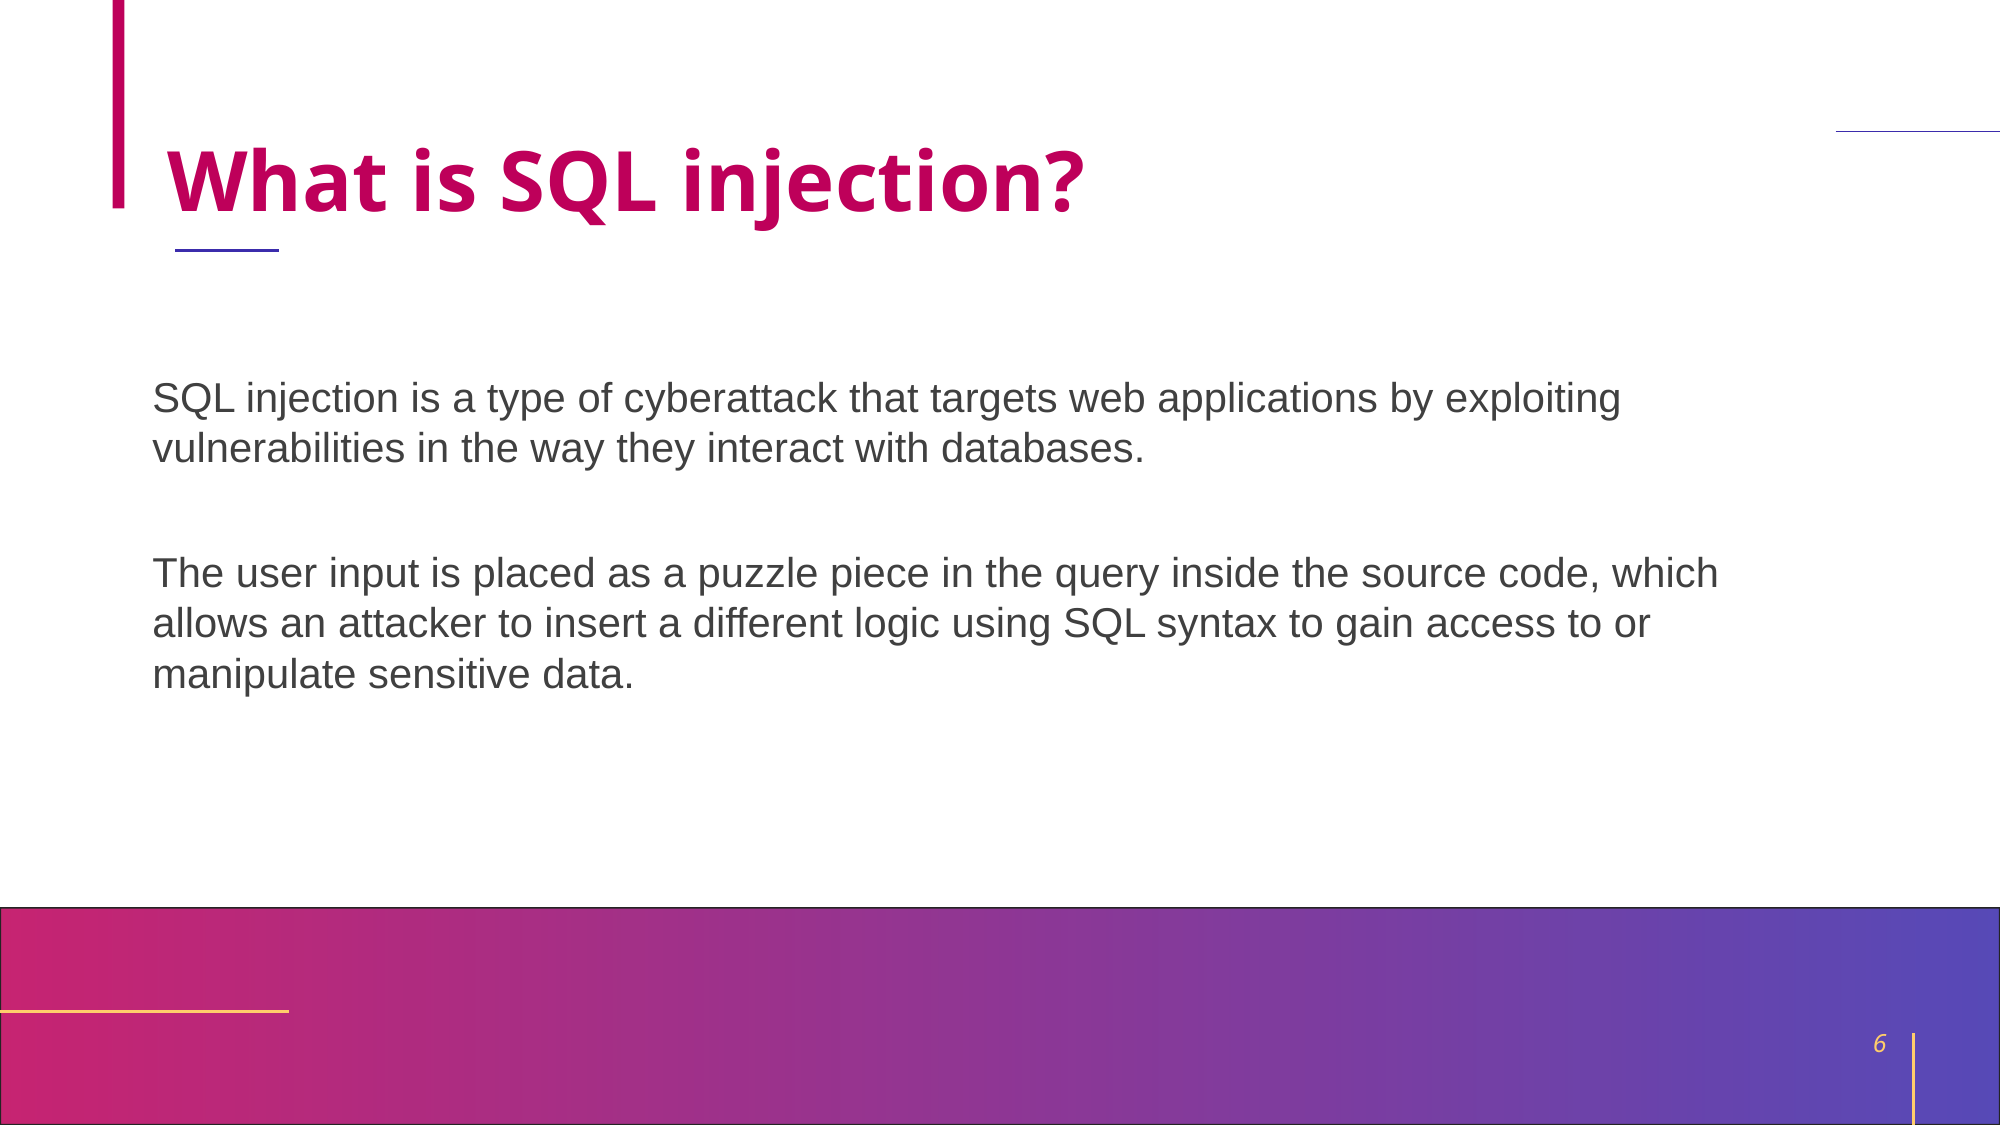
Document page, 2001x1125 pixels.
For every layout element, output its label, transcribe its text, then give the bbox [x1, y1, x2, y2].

slide_number 6 [1451, 1015, 1902, 1075]
title What is SQL injection? [152, 75, 1789, 293]
list SQL injection is a type of cyberattack that targets web applications by exploiting vulnerabilities in the way they interact with databases. The user input is placed as a puzzle piece in the query inside the source code, which allows an attacker to insert a different logic using SQL syntax to gain access to or manipulate sensitive data. [137, 363, 1863, 762]
